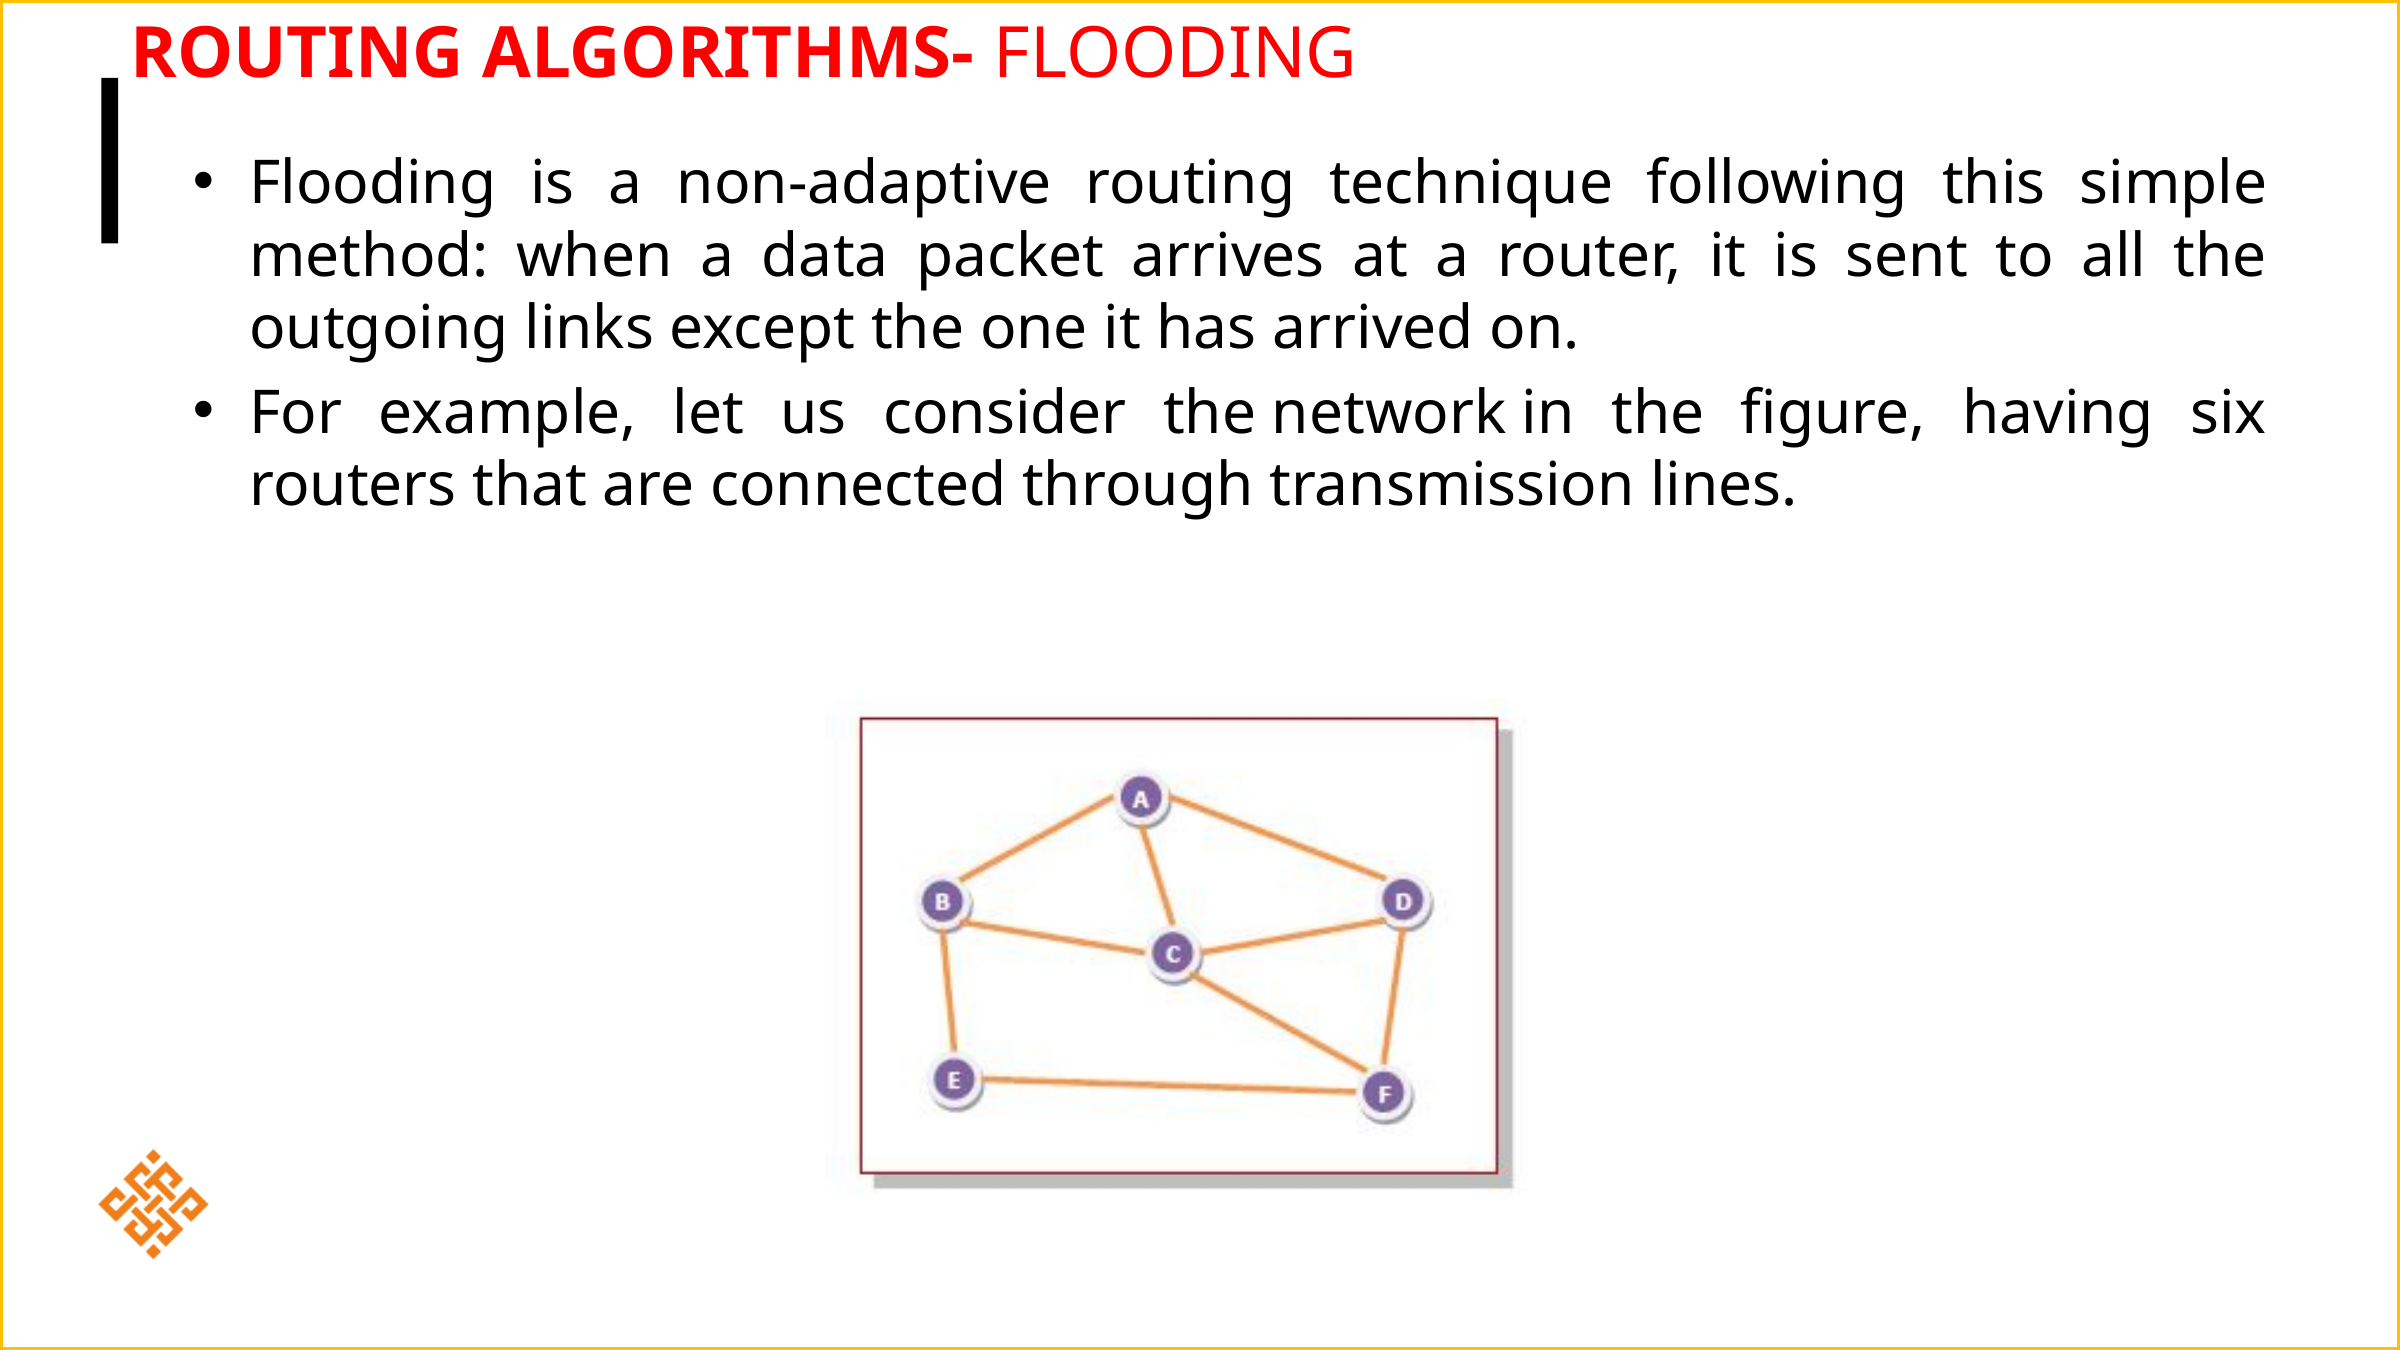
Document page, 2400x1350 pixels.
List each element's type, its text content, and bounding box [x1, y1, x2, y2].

picture [824, 699, 1545, 1213]
picture [75, 1058, 235, 1350]
title Routing Algorithms- Flooding [112, 0, 2288, 85]
list Flooding is a non-adaptive routing technique following this simple method: when a data packet arrives at a router, it is sent to all the outgoing links except the one it has arrived on. For example, let us consider the network in the figure, having six routers that are connected through transmission lines. [174, 134, 2288, 1191]
